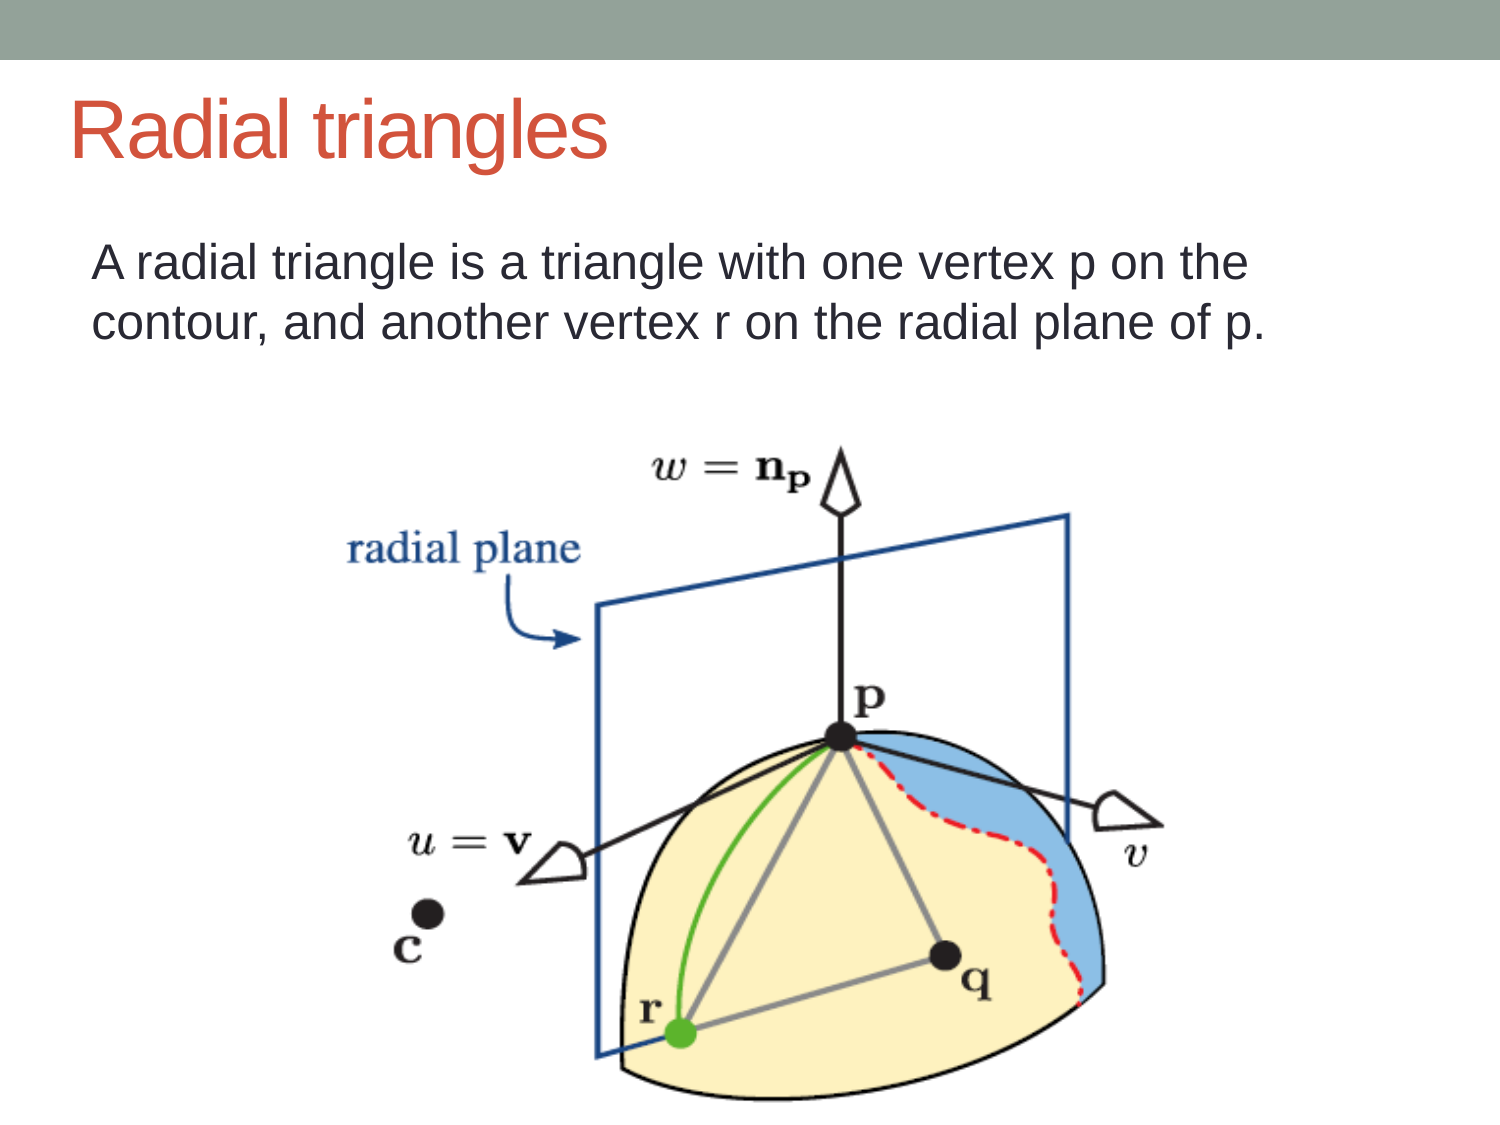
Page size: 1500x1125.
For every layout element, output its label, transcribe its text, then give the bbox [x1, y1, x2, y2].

title Radial triangles [53, 54, 1404, 197]
text_box A radial triangle is a triangle with one vertex p on the contour, and another vertex r on the radial plane of p. [76, 222, 1317, 357]
picture [312, 381, 1188, 1125]
